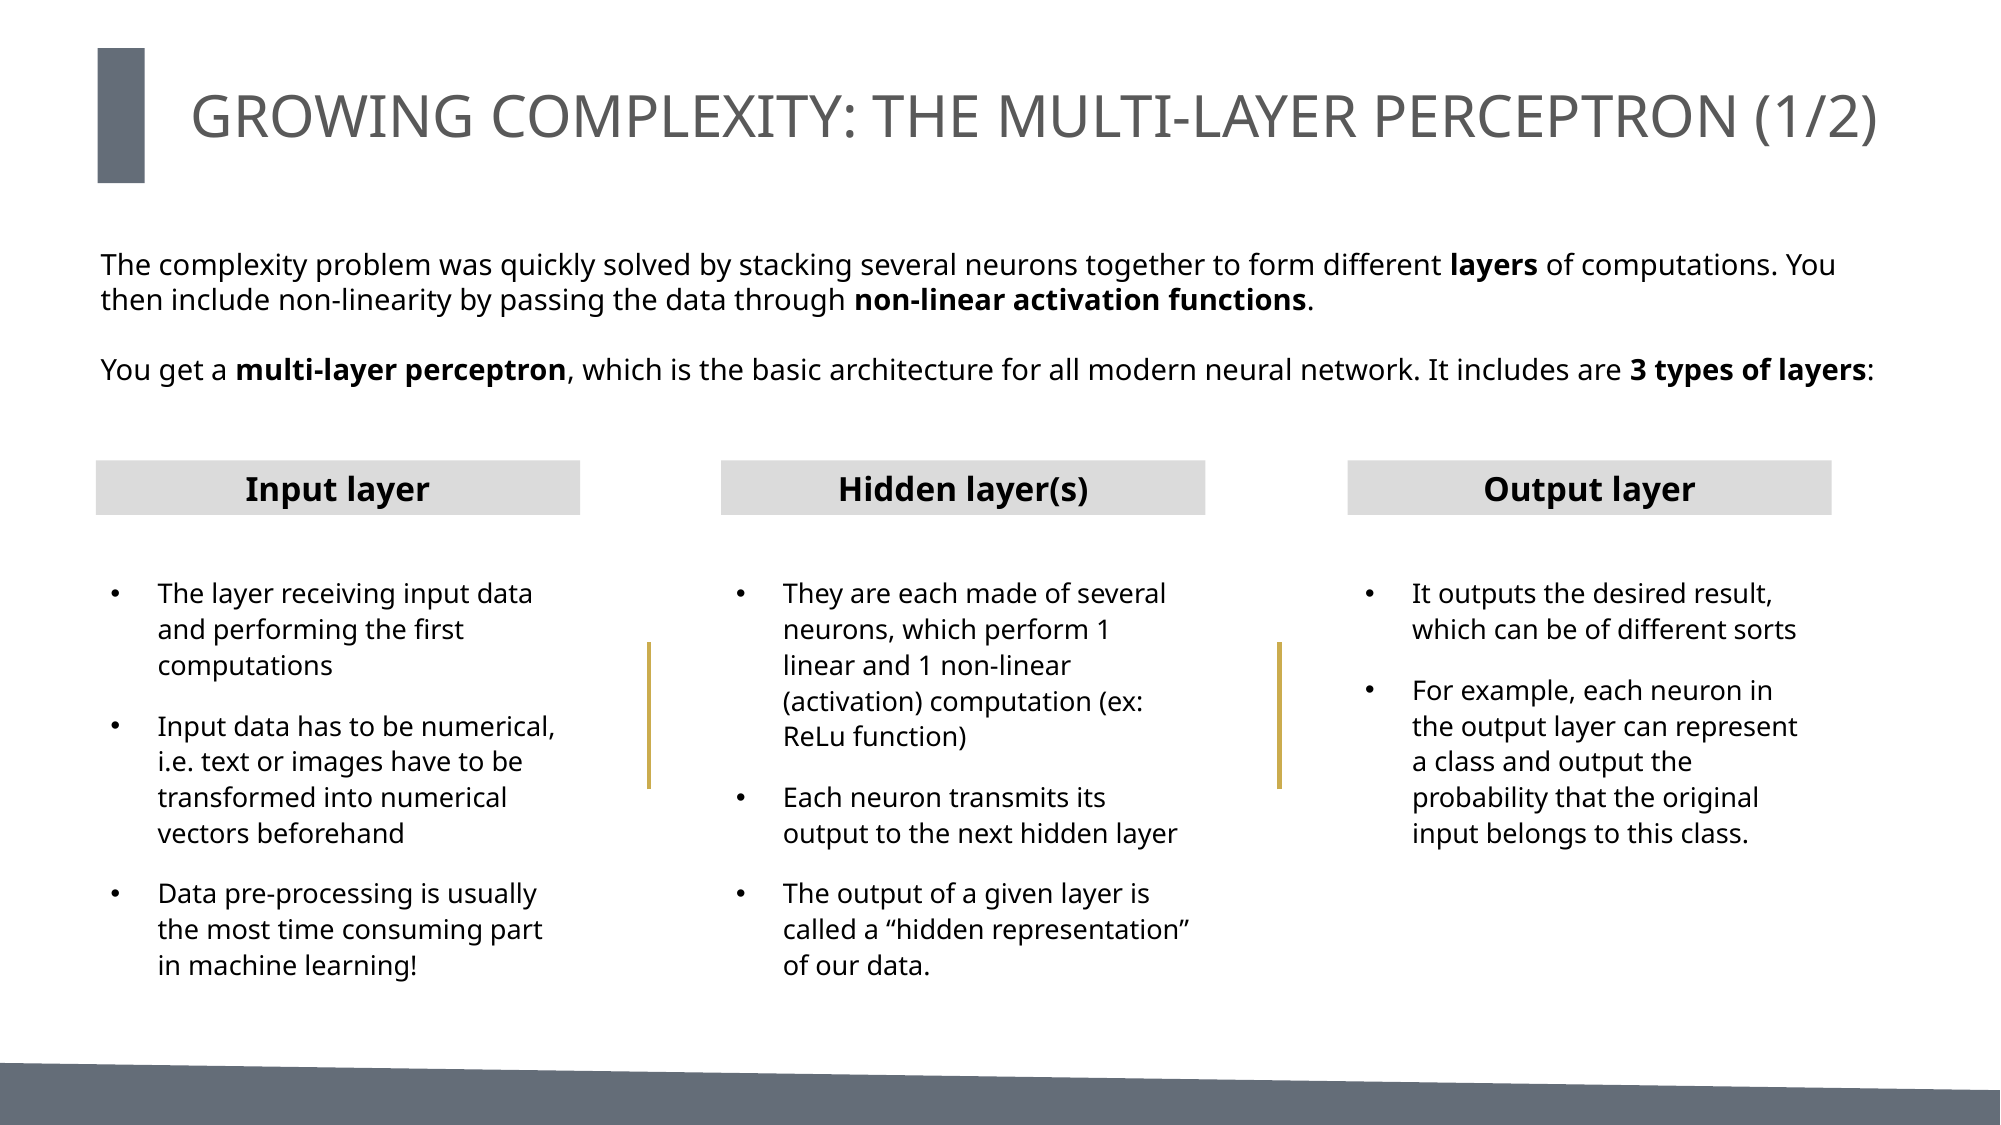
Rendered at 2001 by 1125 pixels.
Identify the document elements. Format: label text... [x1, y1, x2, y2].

text_box The layer receiving input data and performing the first computations Input data has to be numerical, i.e. text or images have to be transformed into numerical vectors beforehand Data pre-processing is usually the most time consuming part in machine learning! [95, 566, 581, 989]
text_box [97, 47, 146, 184]
text_box The complexity problem was quickly solved by stacking several neurons together to form different layers of computations. You then include non-linearity by passing the data through non-linear activation functions. You get a multi-layer perceptron, which is the basic architecture for all modern neural network. It includes are 3 types of layers: [85, 239, 1899, 394]
text_box Hidden layer(s) [721, 460, 1206, 515]
text_box Output layer [1347, 460, 1832, 515]
text_box [0, 1061, 2000, 1125]
text_box Input layer [95, 460, 581, 515]
text_box GROWING COMPLEXITY: THE MULTI-LAYER PERCEPTRON (1/2) [176, 71, 1926, 157]
text_box It outputs the desired result, which can be of different sorts For example, each neuron in the output layer can represent a class and output the probability that the original input belongs to this class. [1350, 566, 1832, 857]
text_box They are each made of several neurons, which perform 1 linear and 1 non-linear (activation) computation (ex: ReLu function) Each neuron transmits its output to the next hidden layer The output of a given layer is called a “hidden representation” of our data. [721, 566, 1206, 989]
